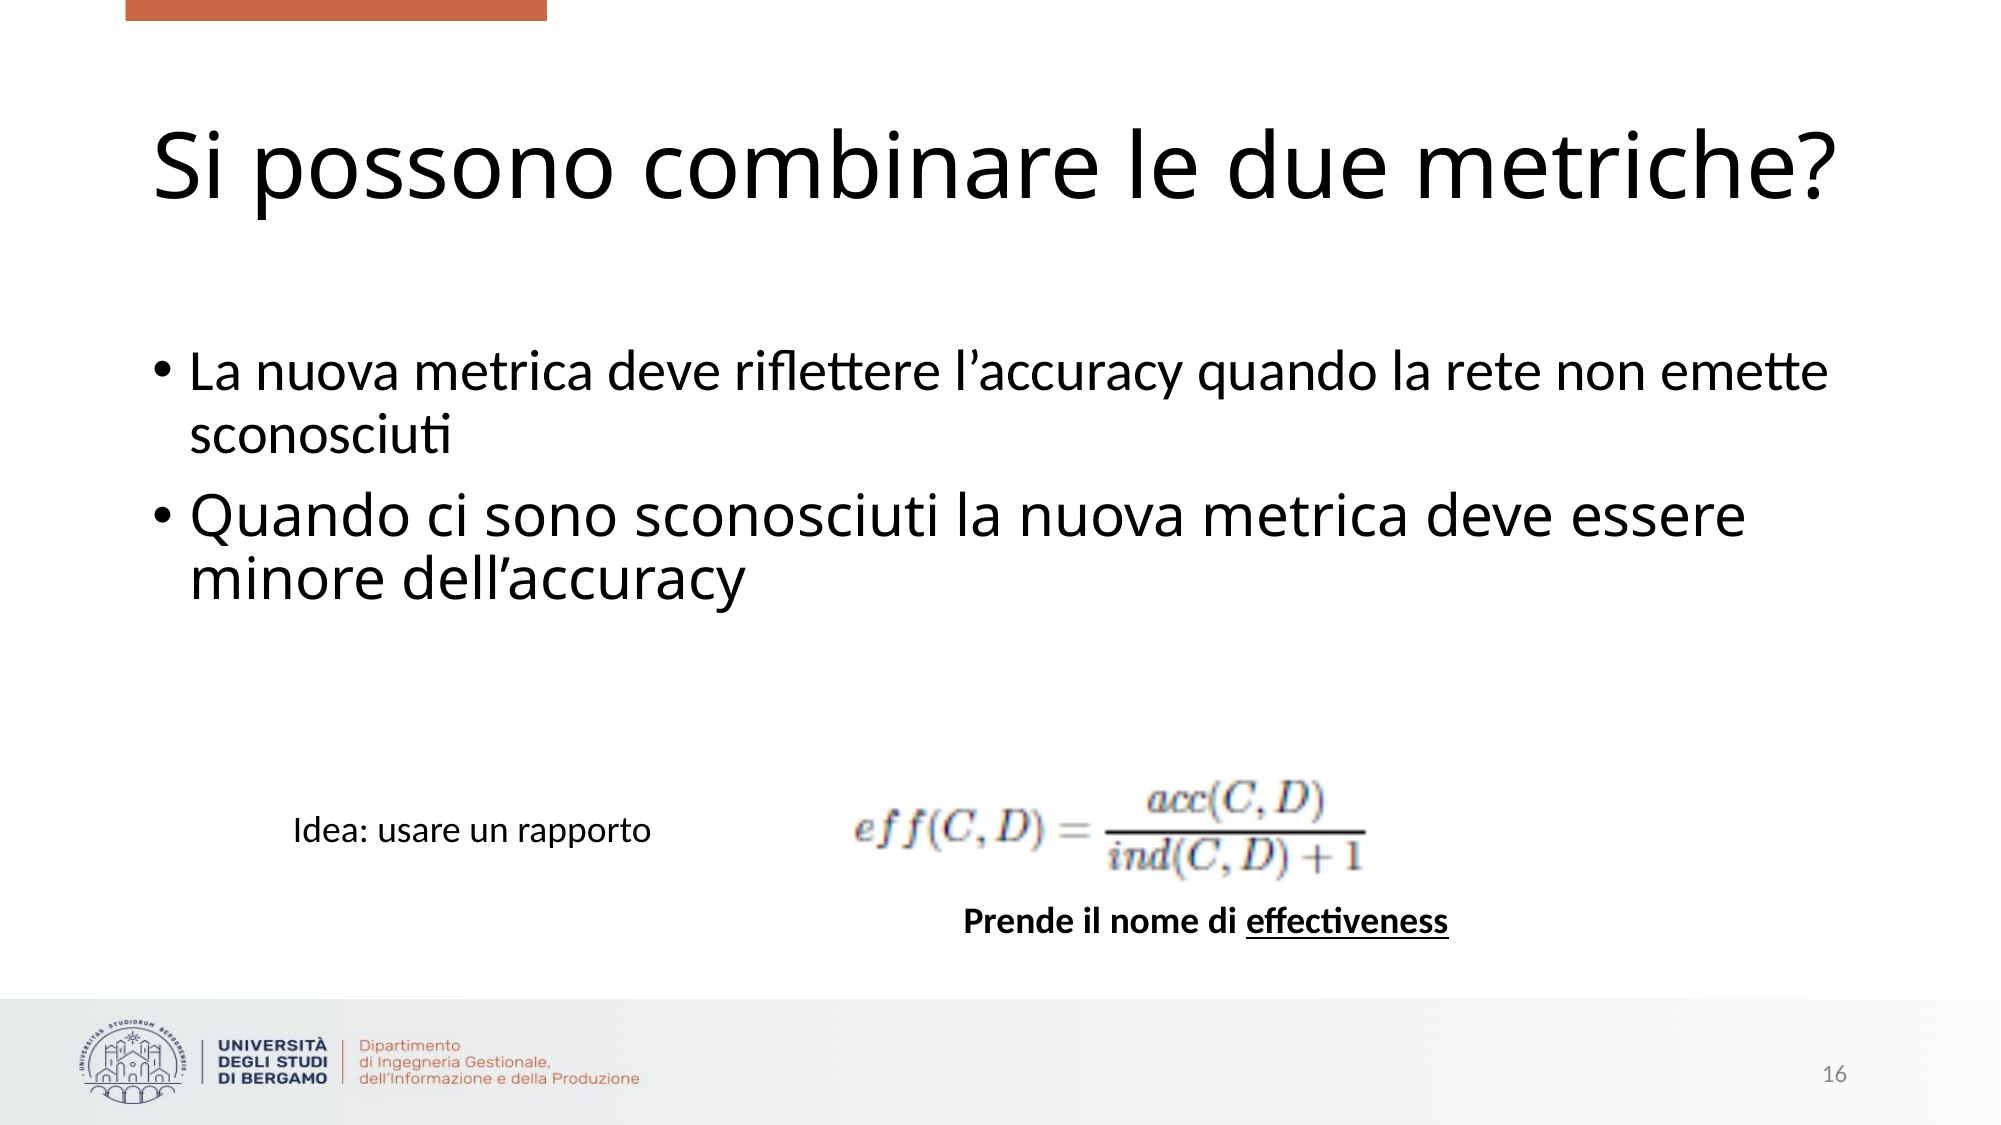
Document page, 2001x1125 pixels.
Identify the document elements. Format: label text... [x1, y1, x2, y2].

picture [825, 743, 1456, 907]
title Si possono combinare le due metriche? [137, 59, 1863, 278]
text_box Idea: usare un rapporto [278, 798, 778, 858]
text_box La nuova metrica deve riflettere l’accuracy quando la rete non emette sconosciuti Quando ci sono sconosciuti la nuova metrica deve essere minore dell’accuracy [137, 332, 1863, 647]
slide_number 15 [1412, 1042, 1863, 1103]
text_box Prende il nome di effectiveness [948, 889, 1464, 949]
